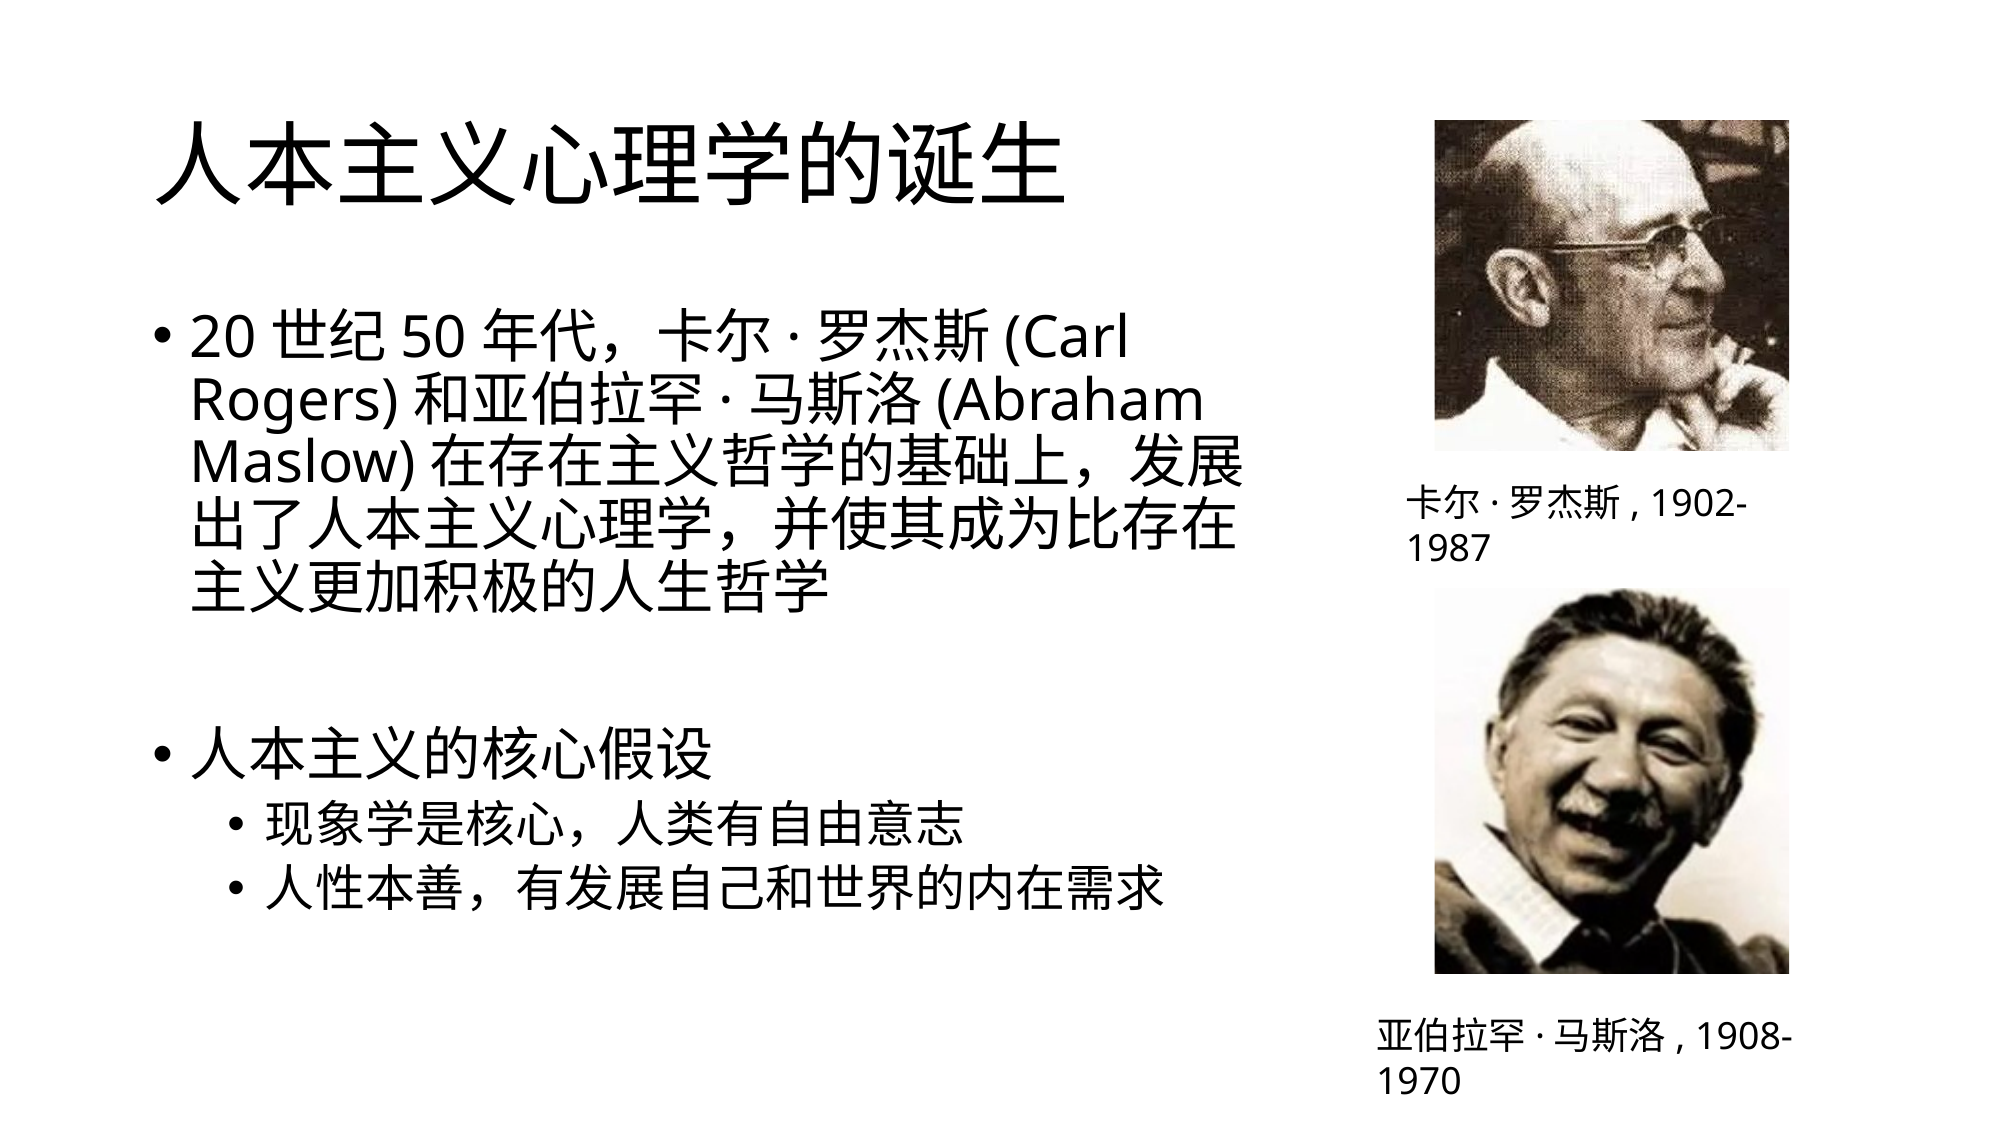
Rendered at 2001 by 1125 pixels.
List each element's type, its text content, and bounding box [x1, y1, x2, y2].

picture [1434, 588, 1790, 974]
title 人本主义心理学的诞生 [137, 59, 1863, 278]
text_box 亚伯拉罕·马斯洛, 1908-1970 [1361, 1004, 1863, 1110]
list 20世纪50年代，卡尔·罗杰斯(Carl Rogers)和亚伯拉罕·马斯洛(Abraham Maslow)在存在主义哲学的基础上，发展出了人本主义心理学，并使其成为比存在主义更加积极的人生哲学 人本主义的核心假设 现象学是核心，人类有自由意志 人性本善，有发展自己和世界的内在需求 [137, 299, 1265, 1014]
text_box 卡尔·罗杰斯, 1902-1987 [1390, 471, 1833, 577]
picture [1434, 120, 1790, 451]
